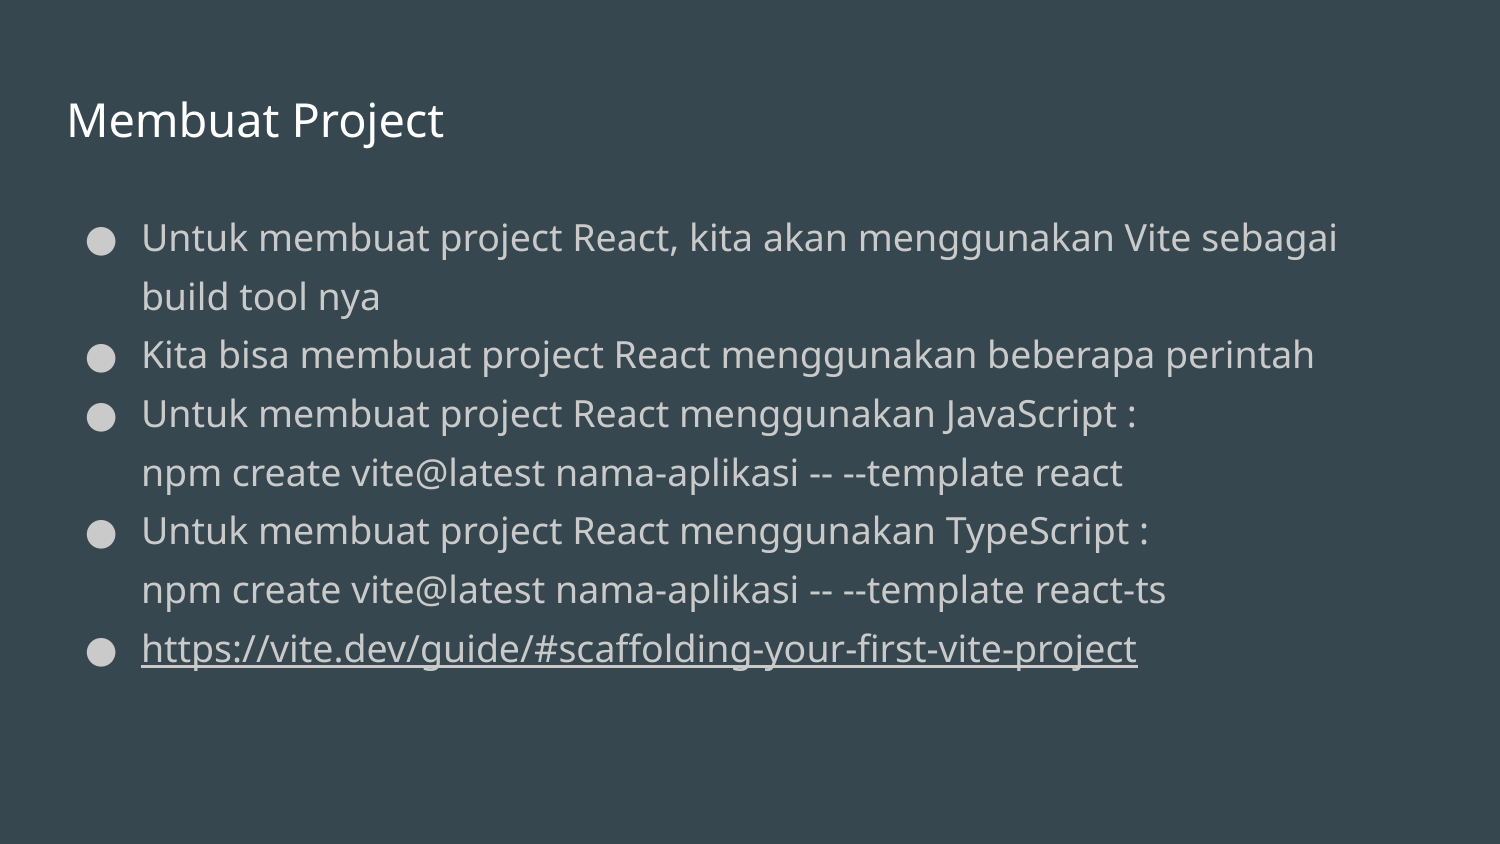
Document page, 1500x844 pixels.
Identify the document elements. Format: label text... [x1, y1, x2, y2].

title Membuat Project [51, 72, 1449, 167]
list Untuk membuat project React, kita akan menggunakan Vite sebagai build tool nya Kita bisa membuat project React menggunakan beberapa perintah Untuk membuat project React menggunakan JavaScript : npm create vite@latest nama-aplikasi -- --template react Untuk membuat project React menggunakan TypeScript : npm create vite@latest nama-aplikasi -- --template react-ts https://vite.dev/guide/#scaffolding-your-first-vite-project [51, 189, 1449, 750]
